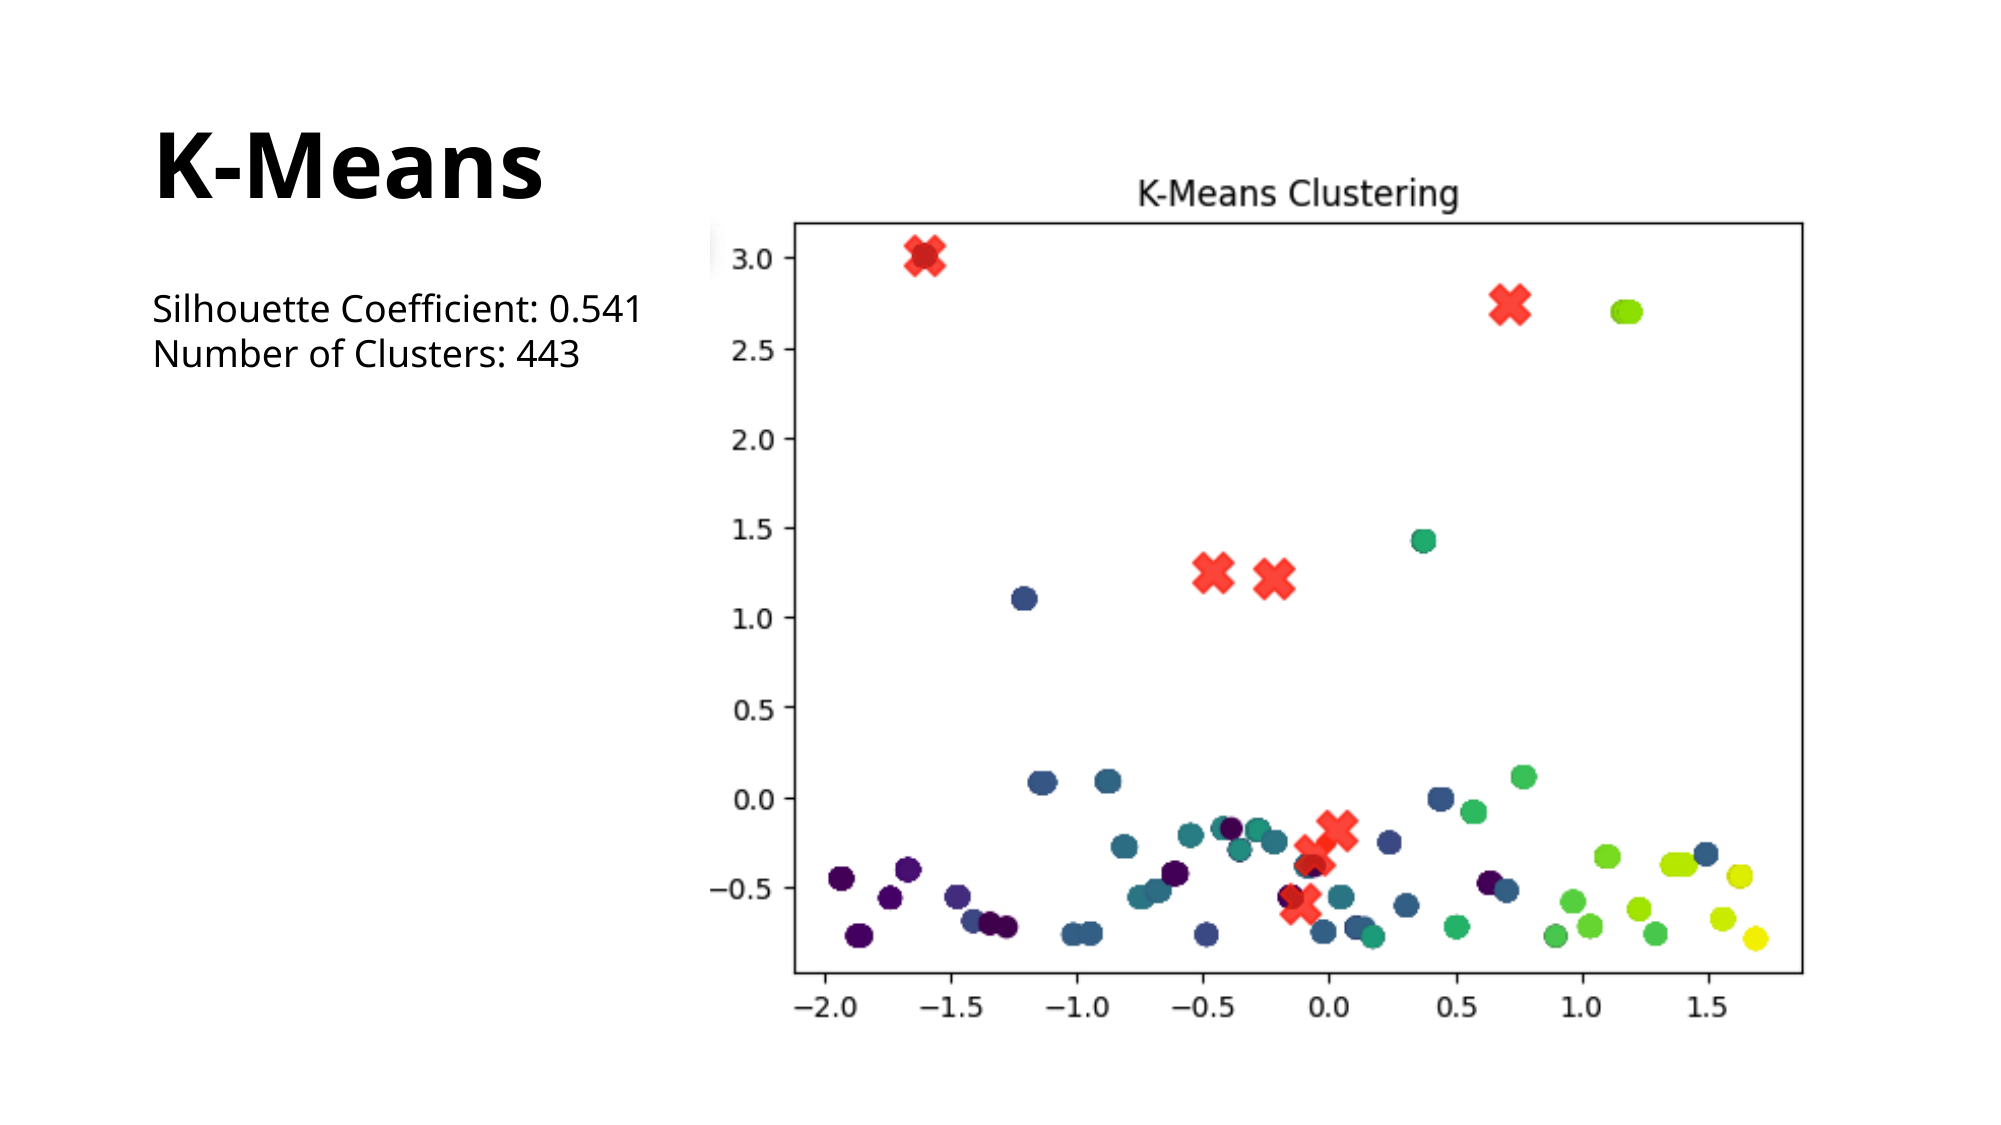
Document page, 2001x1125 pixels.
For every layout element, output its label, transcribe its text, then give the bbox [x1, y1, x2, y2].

text_box Silhouette Coefficient: 0.541 Number of Clusters: 443 [137, 277, 709, 382]
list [709, 168, 1863, 1051]
title K-Means [137, 59, 1863, 277]
